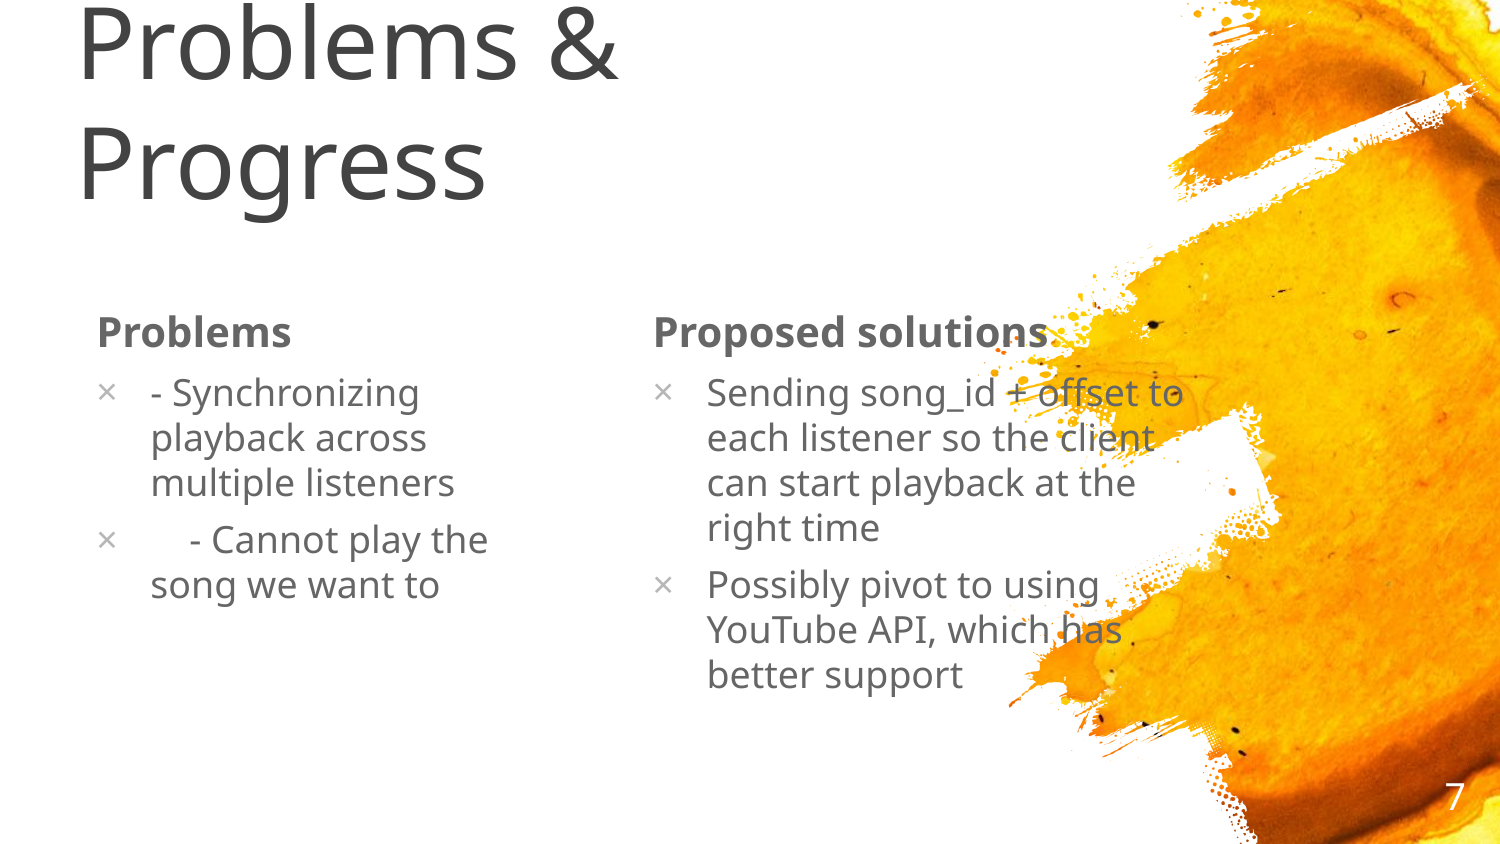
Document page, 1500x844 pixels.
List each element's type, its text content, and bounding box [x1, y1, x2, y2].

list Proposed solutions Sending song_id + offset to each listener so the client can start playback at the right time Possibly pivot to using YouTube API, which has better support [616, 291, 1238, 422]
picture [0, 0, 1500, 844]
title Problems & Progress [60, 93, 1035, 235]
list Problems - Synchronizing playback across multiple listeners - Cannot play the song we want to [60, 291, 589, 751]
slide_number 7 [1391, 766, 1482, 832]
